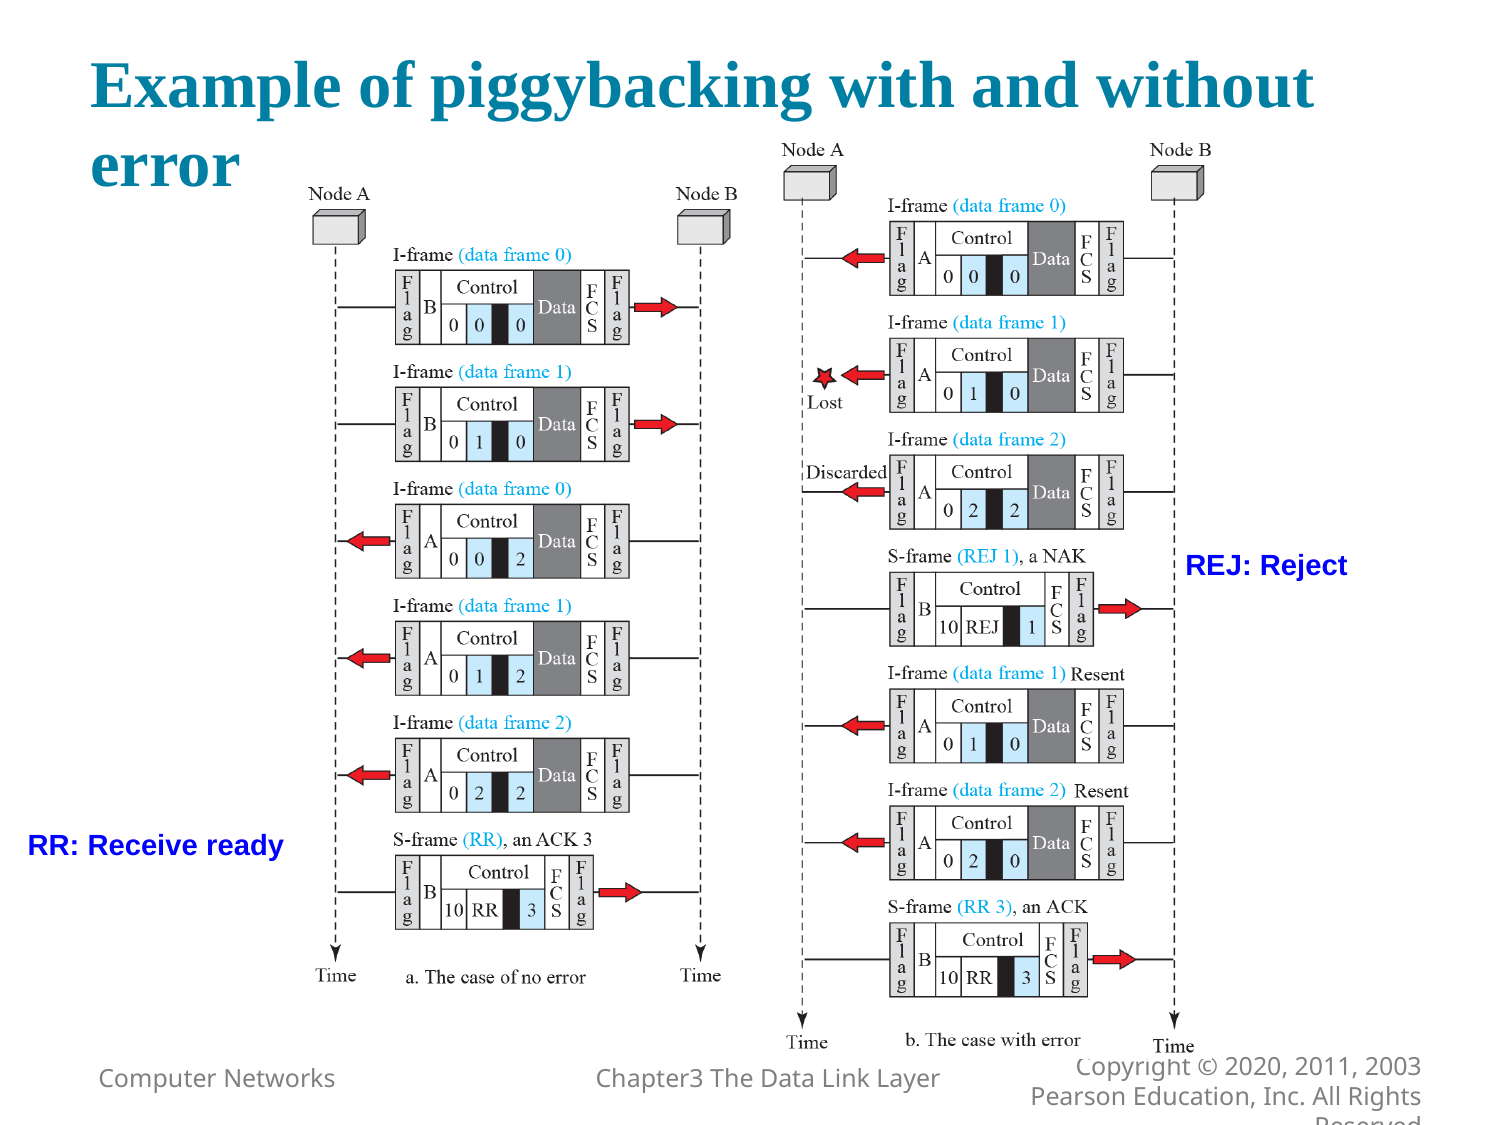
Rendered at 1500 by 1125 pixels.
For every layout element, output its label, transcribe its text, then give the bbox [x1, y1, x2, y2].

picture [780, 138, 1212, 1059]
text_box RR: Receive ready [12, 818, 303, 869]
text_box REJ: Reject [1216, 538, 1363, 589]
picture [308, 183, 738, 990]
title Example of piggybacking with and without error [75, 35, 1425, 216]
